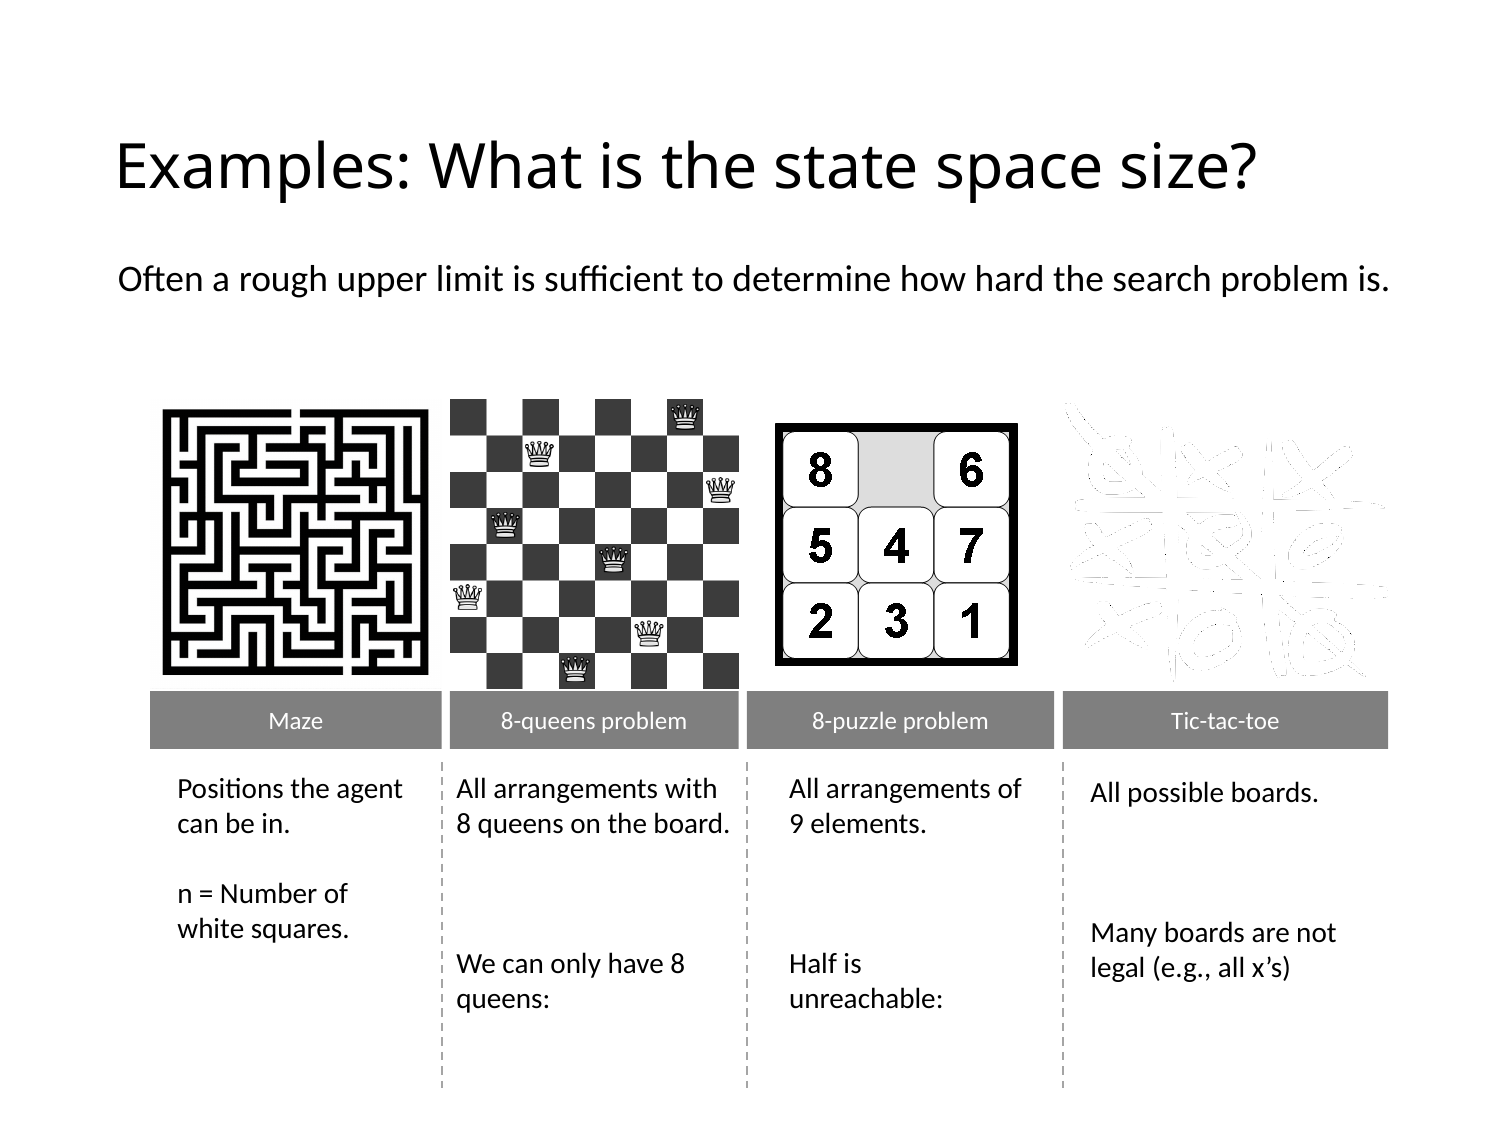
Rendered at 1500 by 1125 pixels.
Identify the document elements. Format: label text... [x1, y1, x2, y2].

picture [746, 399, 1055, 689]
picture [449, 399, 739, 689]
text_box Often a rough upper limit is sufficient to determine how hard the search problem is. [103, 246, 1425, 307]
title Examples: What is the state space size? [103, 59, 1397, 246]
text_box Maze [150, 691, 442, 749]
text_box Tic-tac-toe [1062, 691, 1389, 749]
text_box Positions the agent can be in. n = Number of white squares. [162, 762, 425, 952]
text_box 8-puzzle problem [746, 691, 1055, 749]
text_box 8-queens problem [449, 691, 739, 749]
picture [149, 399, 442, 689]
picture [1062, 399, 1389, 689]
